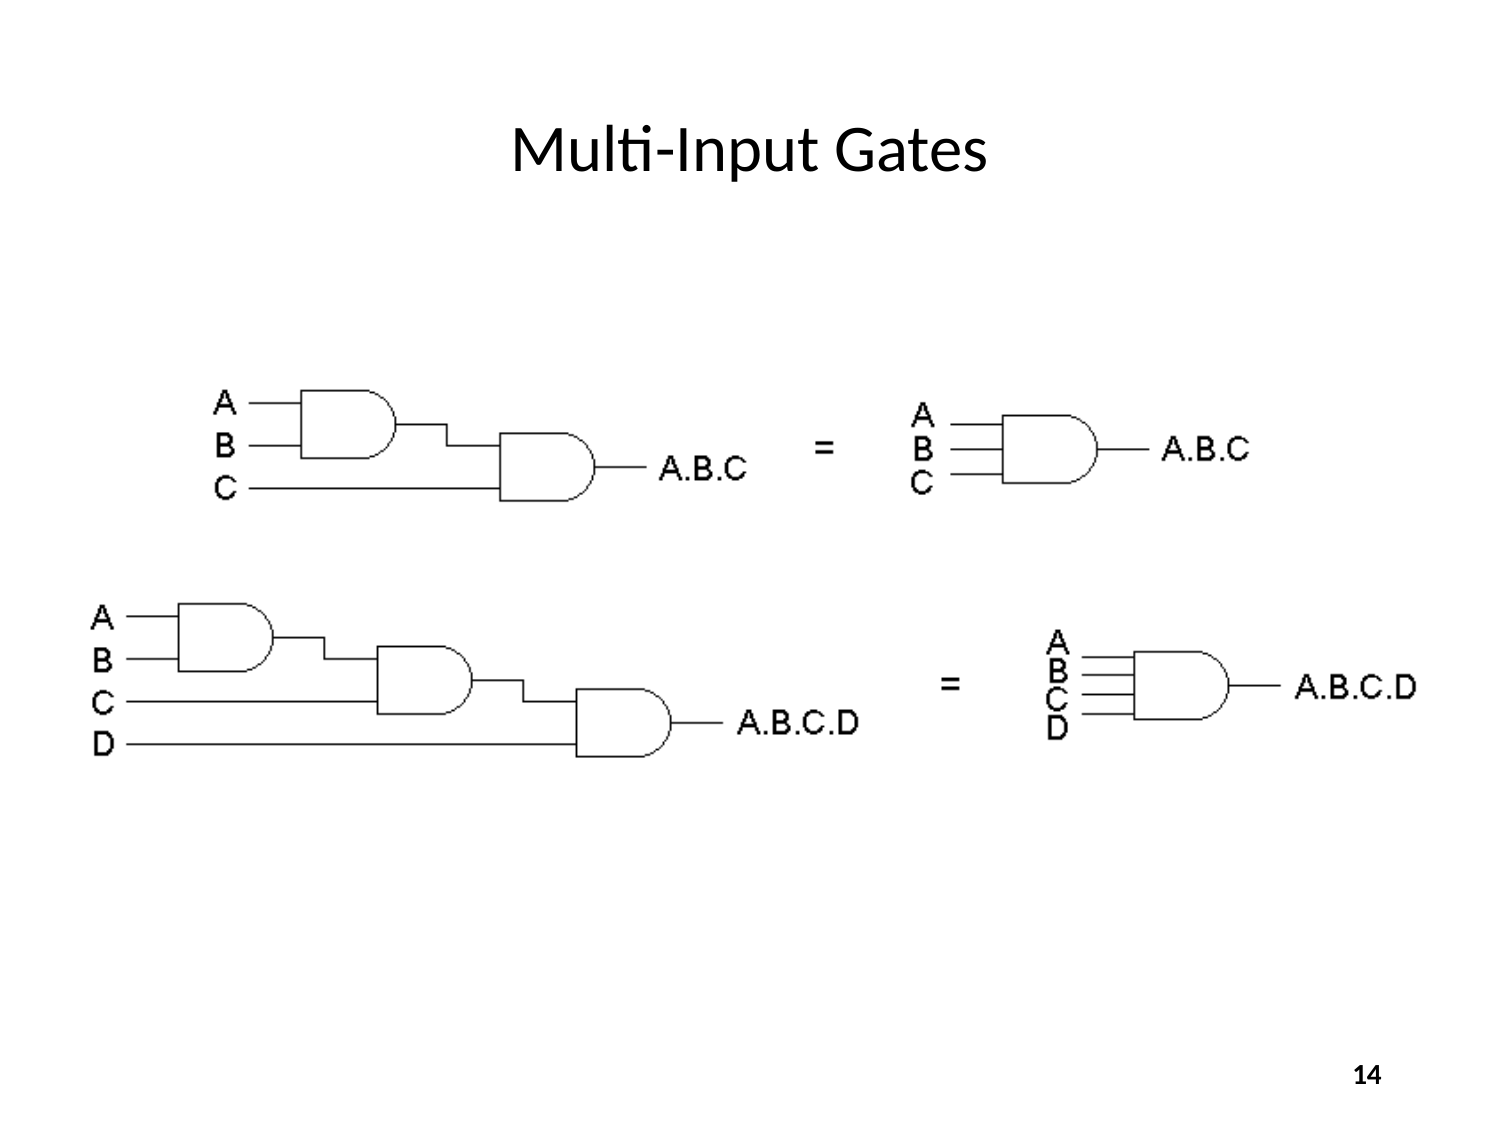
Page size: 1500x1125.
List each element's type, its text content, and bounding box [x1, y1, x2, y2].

slide_number 14 [1059, 1042, 1397, 1103]
title Multi-Input Gates [103, 59, 1397, 241]
picture [52, 312, 1473, 845]
